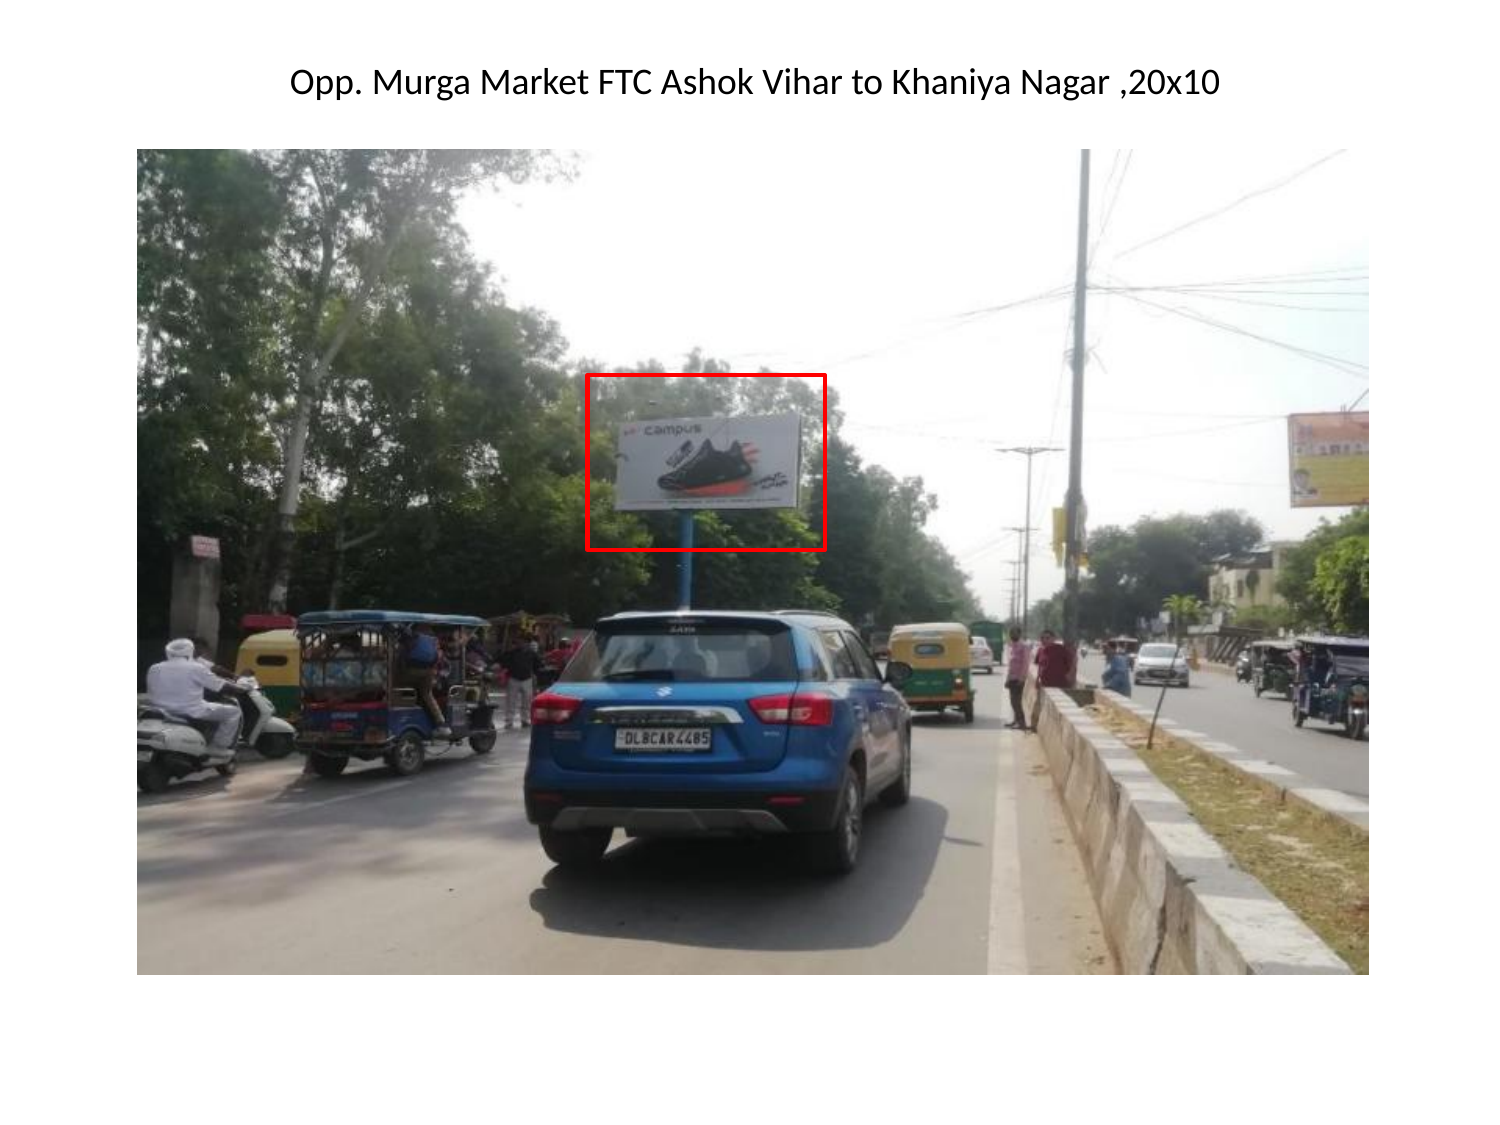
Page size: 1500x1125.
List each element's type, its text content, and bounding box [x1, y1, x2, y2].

text_box Opp. Murga Market FTC Ashok Vihar to Khaniya Nagar ,20x10 [274, 49, 1263, 110]
picture [137, 149, 1369, 976]
